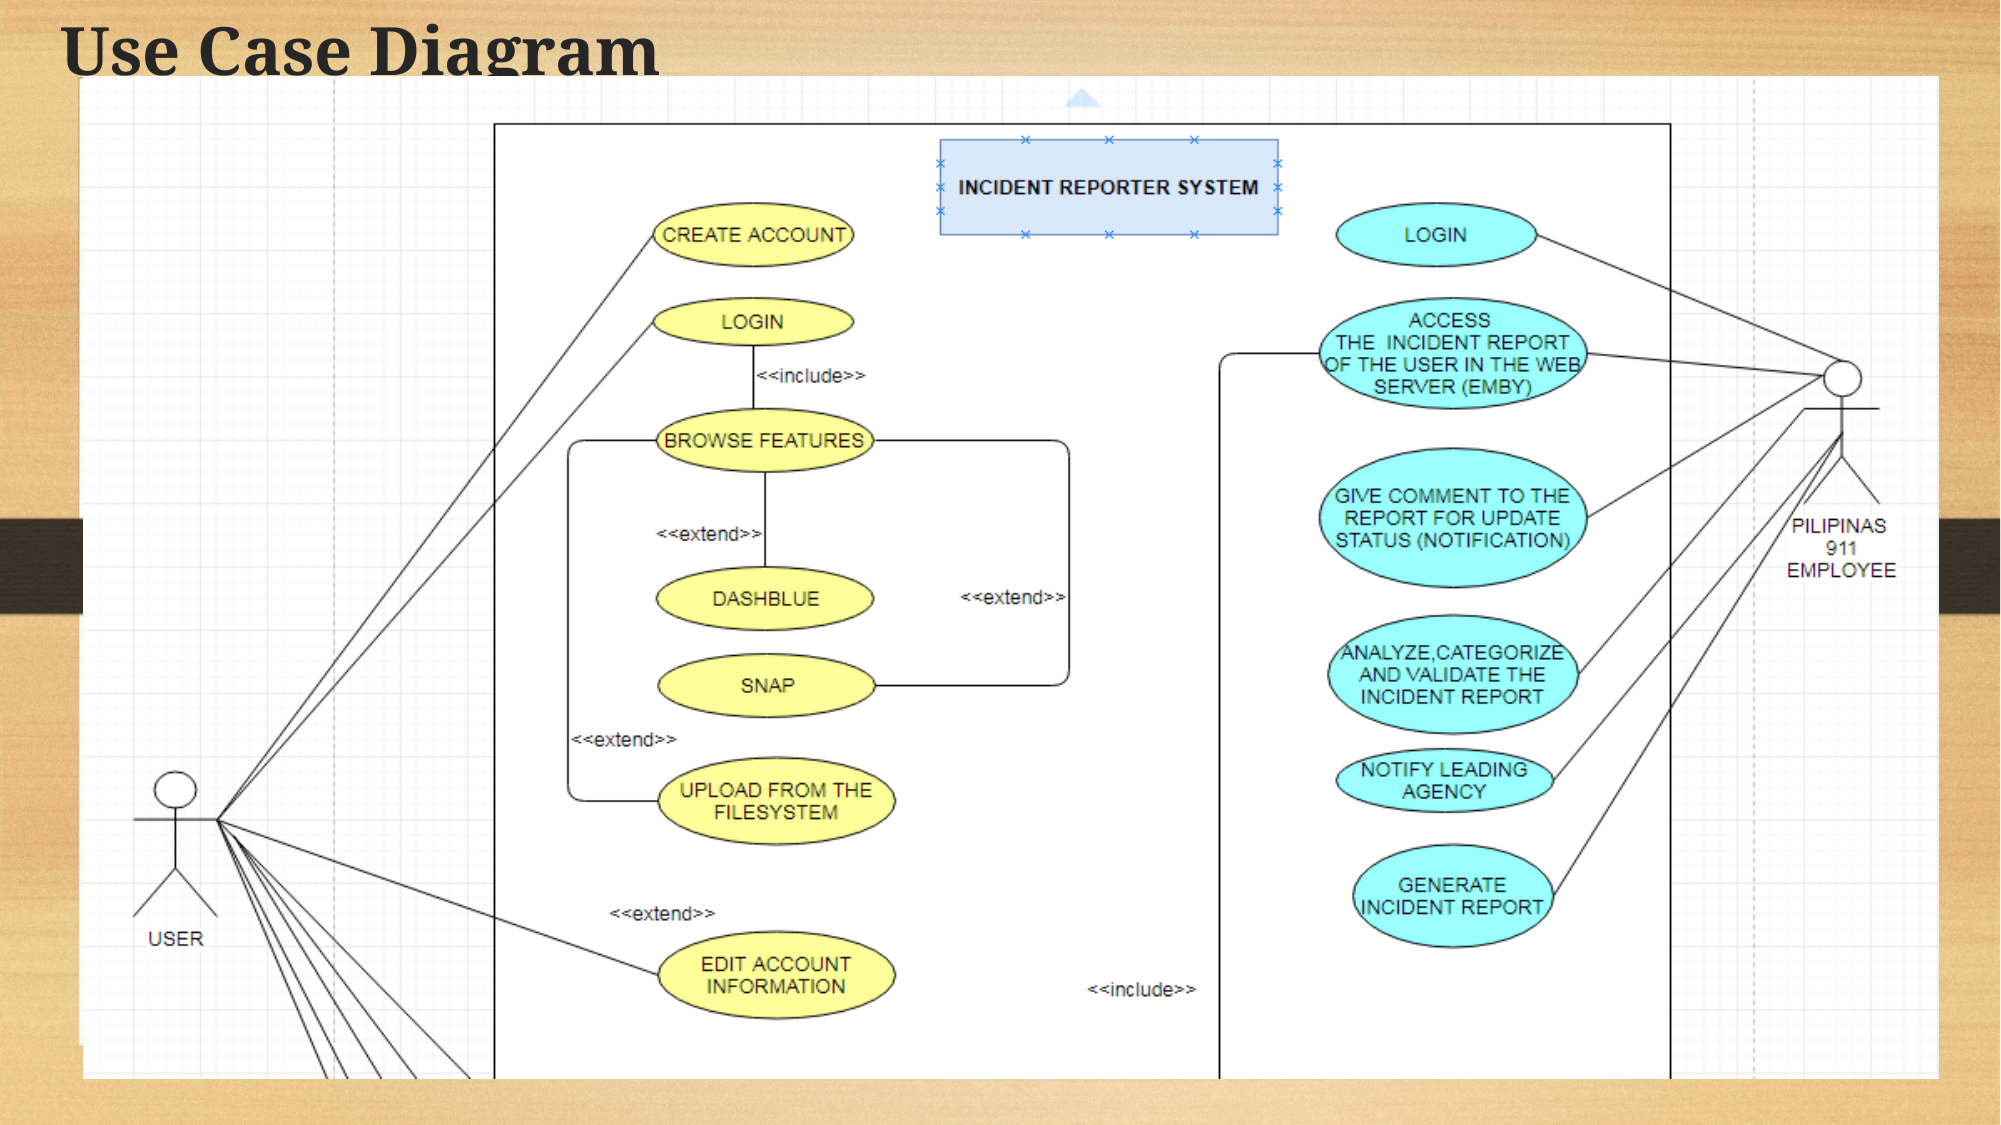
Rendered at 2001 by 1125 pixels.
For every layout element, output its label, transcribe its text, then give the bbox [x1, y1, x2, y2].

picture [0, 0, 2001, 1125]
title Use Case Diagram [0, 0, 722, 98]
